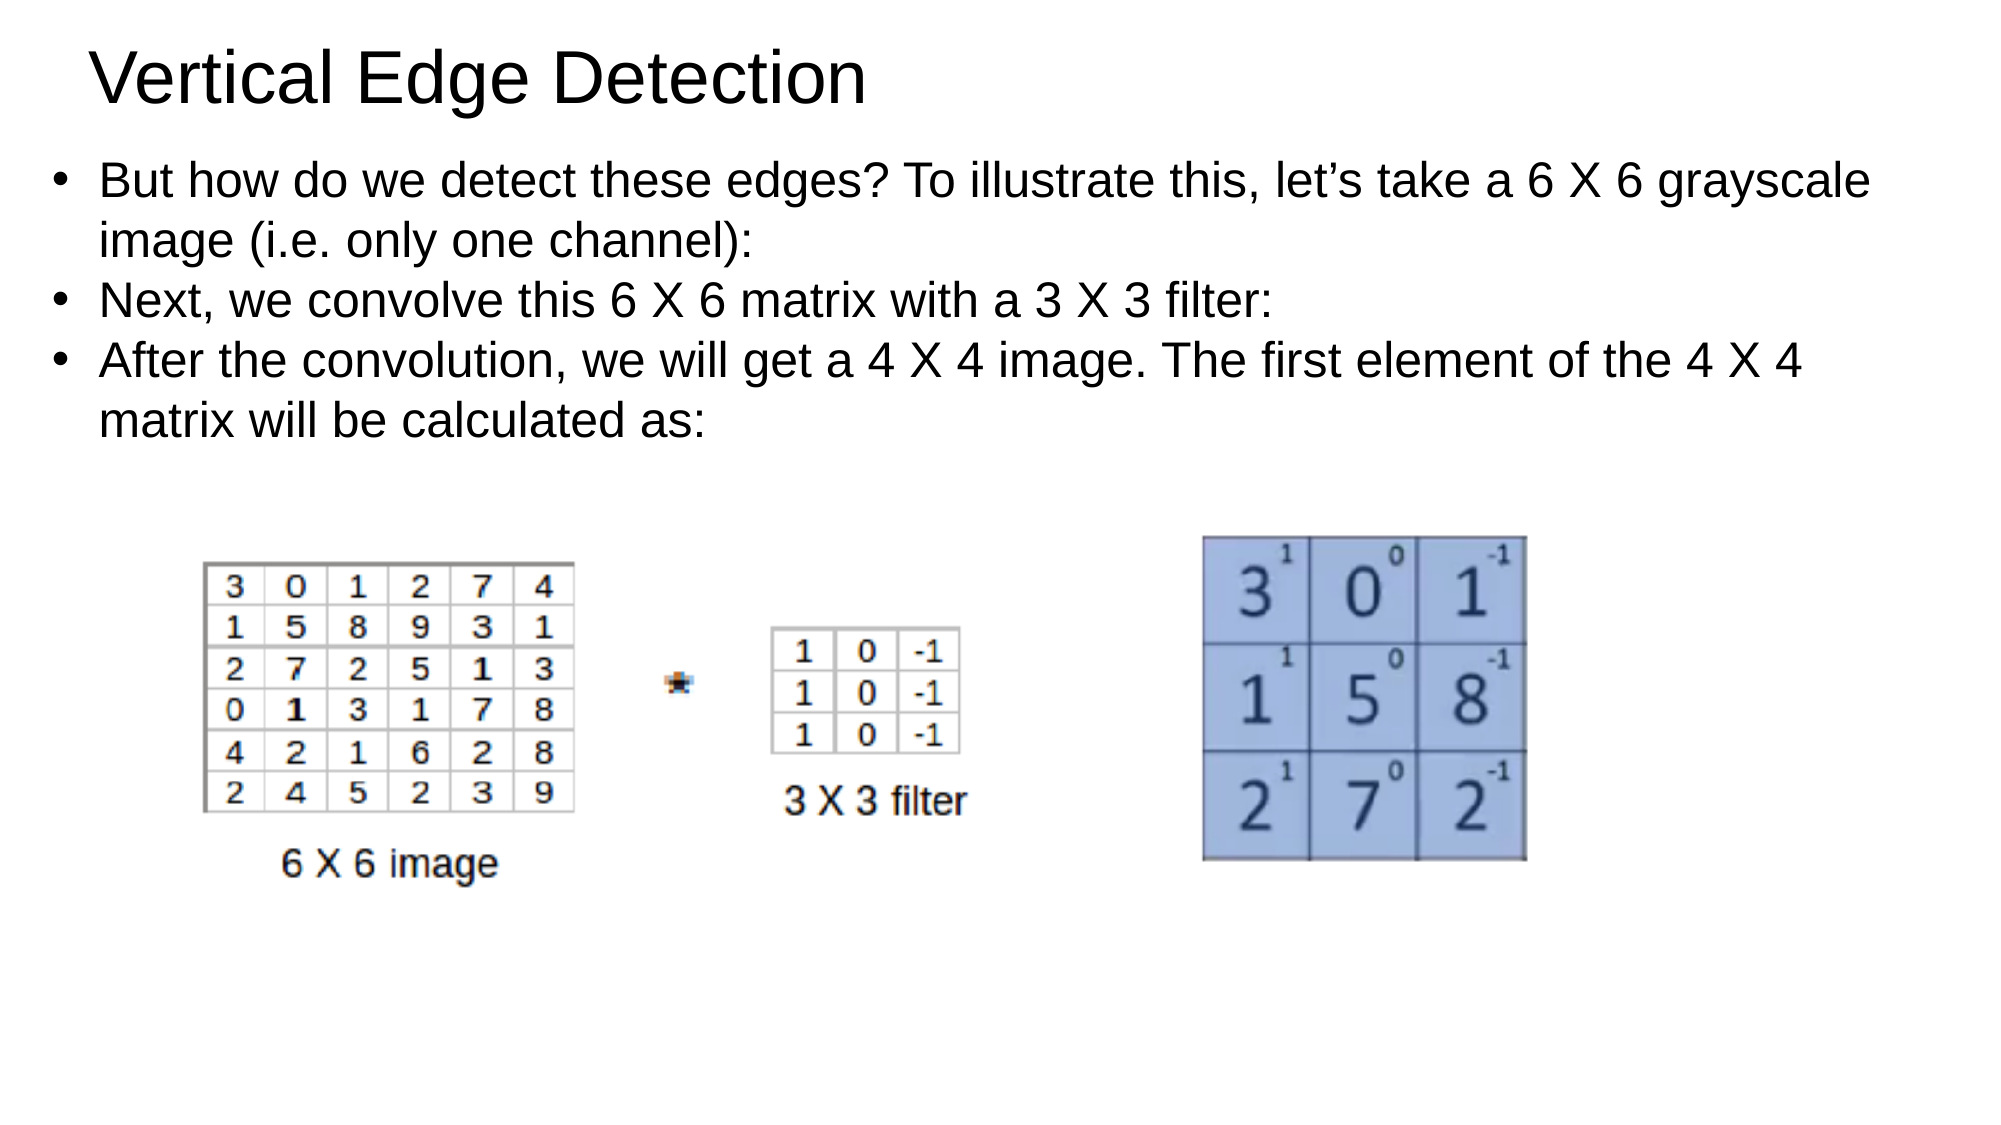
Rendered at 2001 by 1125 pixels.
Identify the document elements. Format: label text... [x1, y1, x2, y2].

picture [1196, 533, 1528, 864]
text_box But how do we detect these edges? To illustrate this, let’s take a 6 X 6 grayscale image (i.e. only one channel): Next, we convolve this 6 X 6 matrix with a 3 X 3 filter: After the convolution, we will get a 4 X 4 image. The first element of the 4 X 4 matrix will be calculated as: [36, 140, 1953, 504]
picture [140, 516, 983, 896]
text_box Vertical Edge Detection [73, 21, 892, 128]
